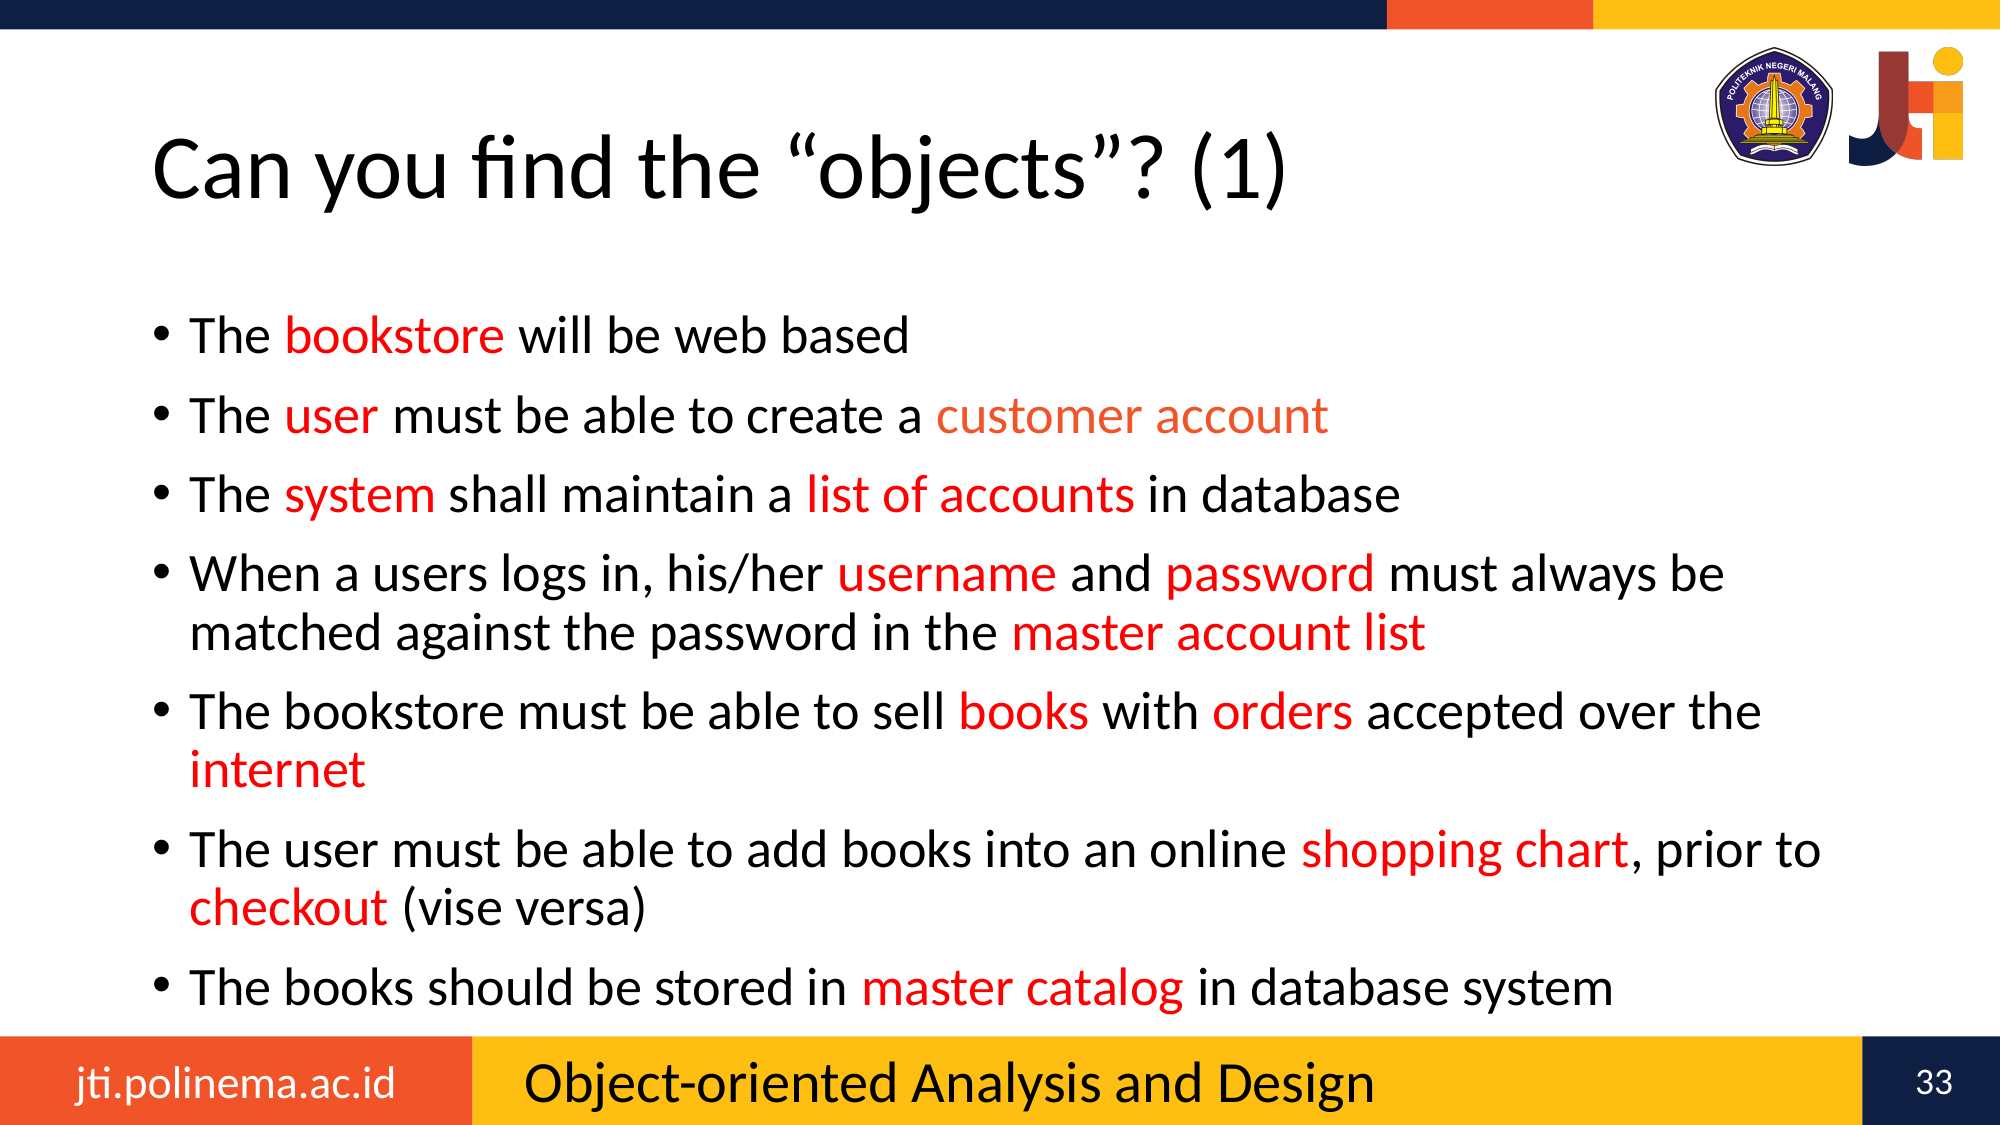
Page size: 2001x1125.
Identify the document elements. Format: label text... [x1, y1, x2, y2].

picture [1715, 47, 1833, 166]
list The bookstore will be web based The user must be able to create a customer account The system shall maintain a list of accounts in database When a users logs in, his/her username and password must always be matched against the password in the master account list The bookstore must be able to sell books with orders accepted over the internet The user must be able to add books into an online shopping chart, prior to checkout (vise versa) The books should be stored in master catalog in database system [137, 299, 1863, 1014]
title Can you find the “objects”? (1) [137, 59, 1673, 278]
slide_number 33 [1888, 1049, 1980, 1110]
picture [1849, 47, 1963, 166]
